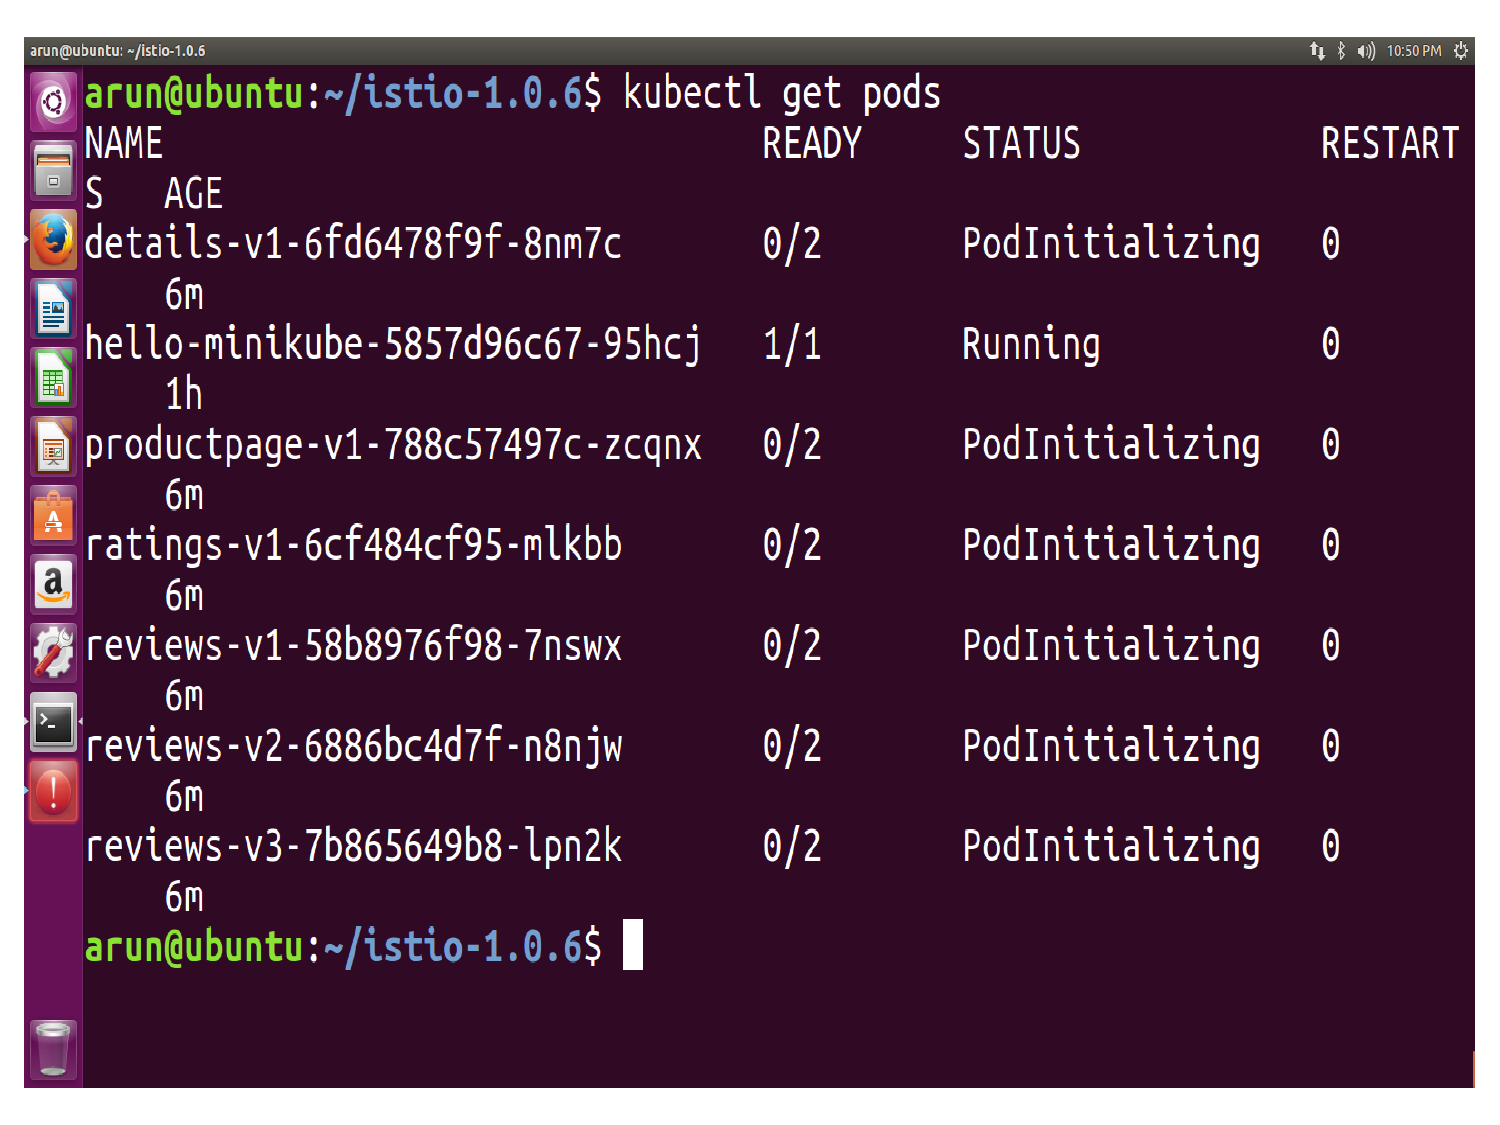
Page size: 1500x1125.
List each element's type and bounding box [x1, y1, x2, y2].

list [24, 37, 1476, 1088]
